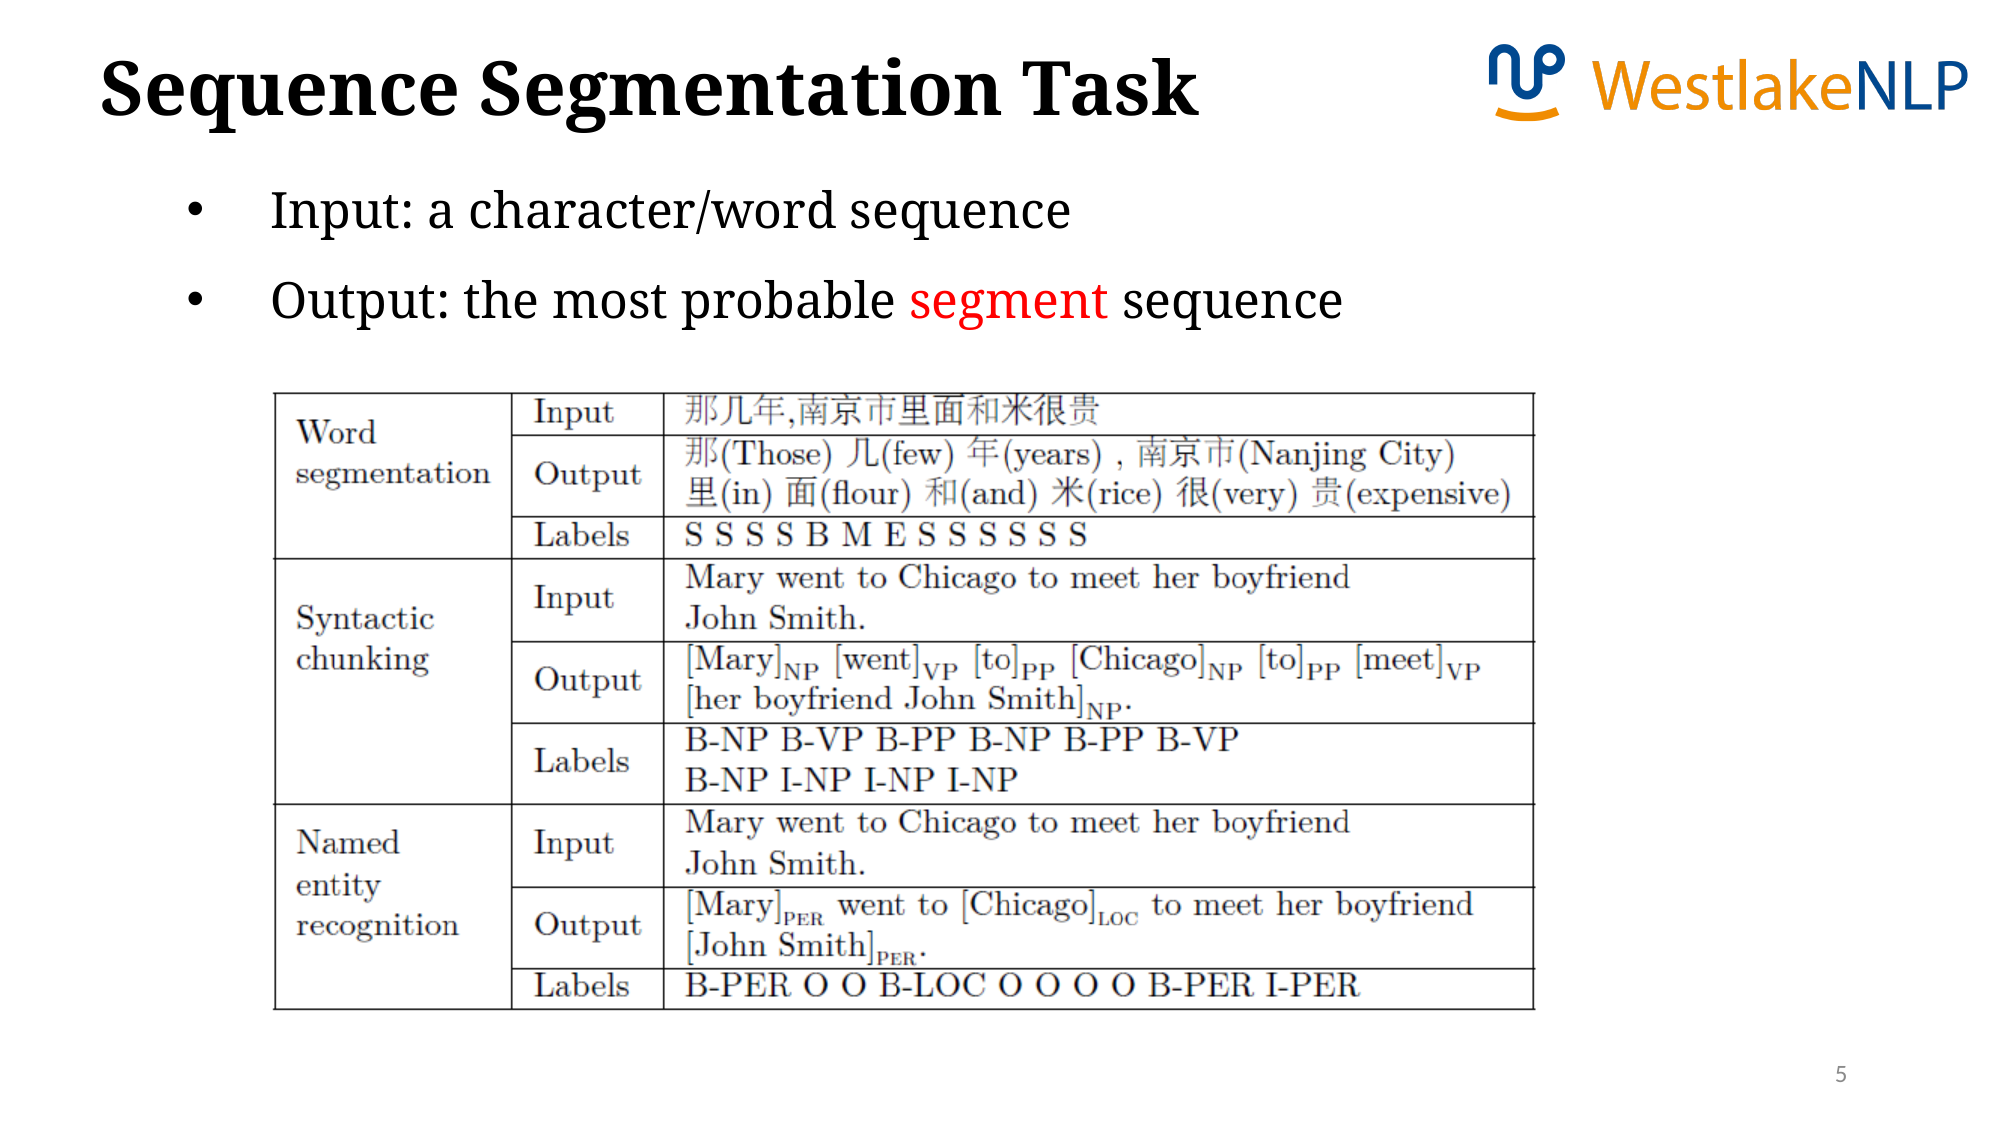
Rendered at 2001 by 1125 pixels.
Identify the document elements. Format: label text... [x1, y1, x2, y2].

picture [222, 366, 1540, 1017]
text_box Sequence Segmentation Task [85, 33, 1444, 138]
slide_number 5 [1412, 1042, 1863, 1103]
picture [1459, 0, 2000, 170]
